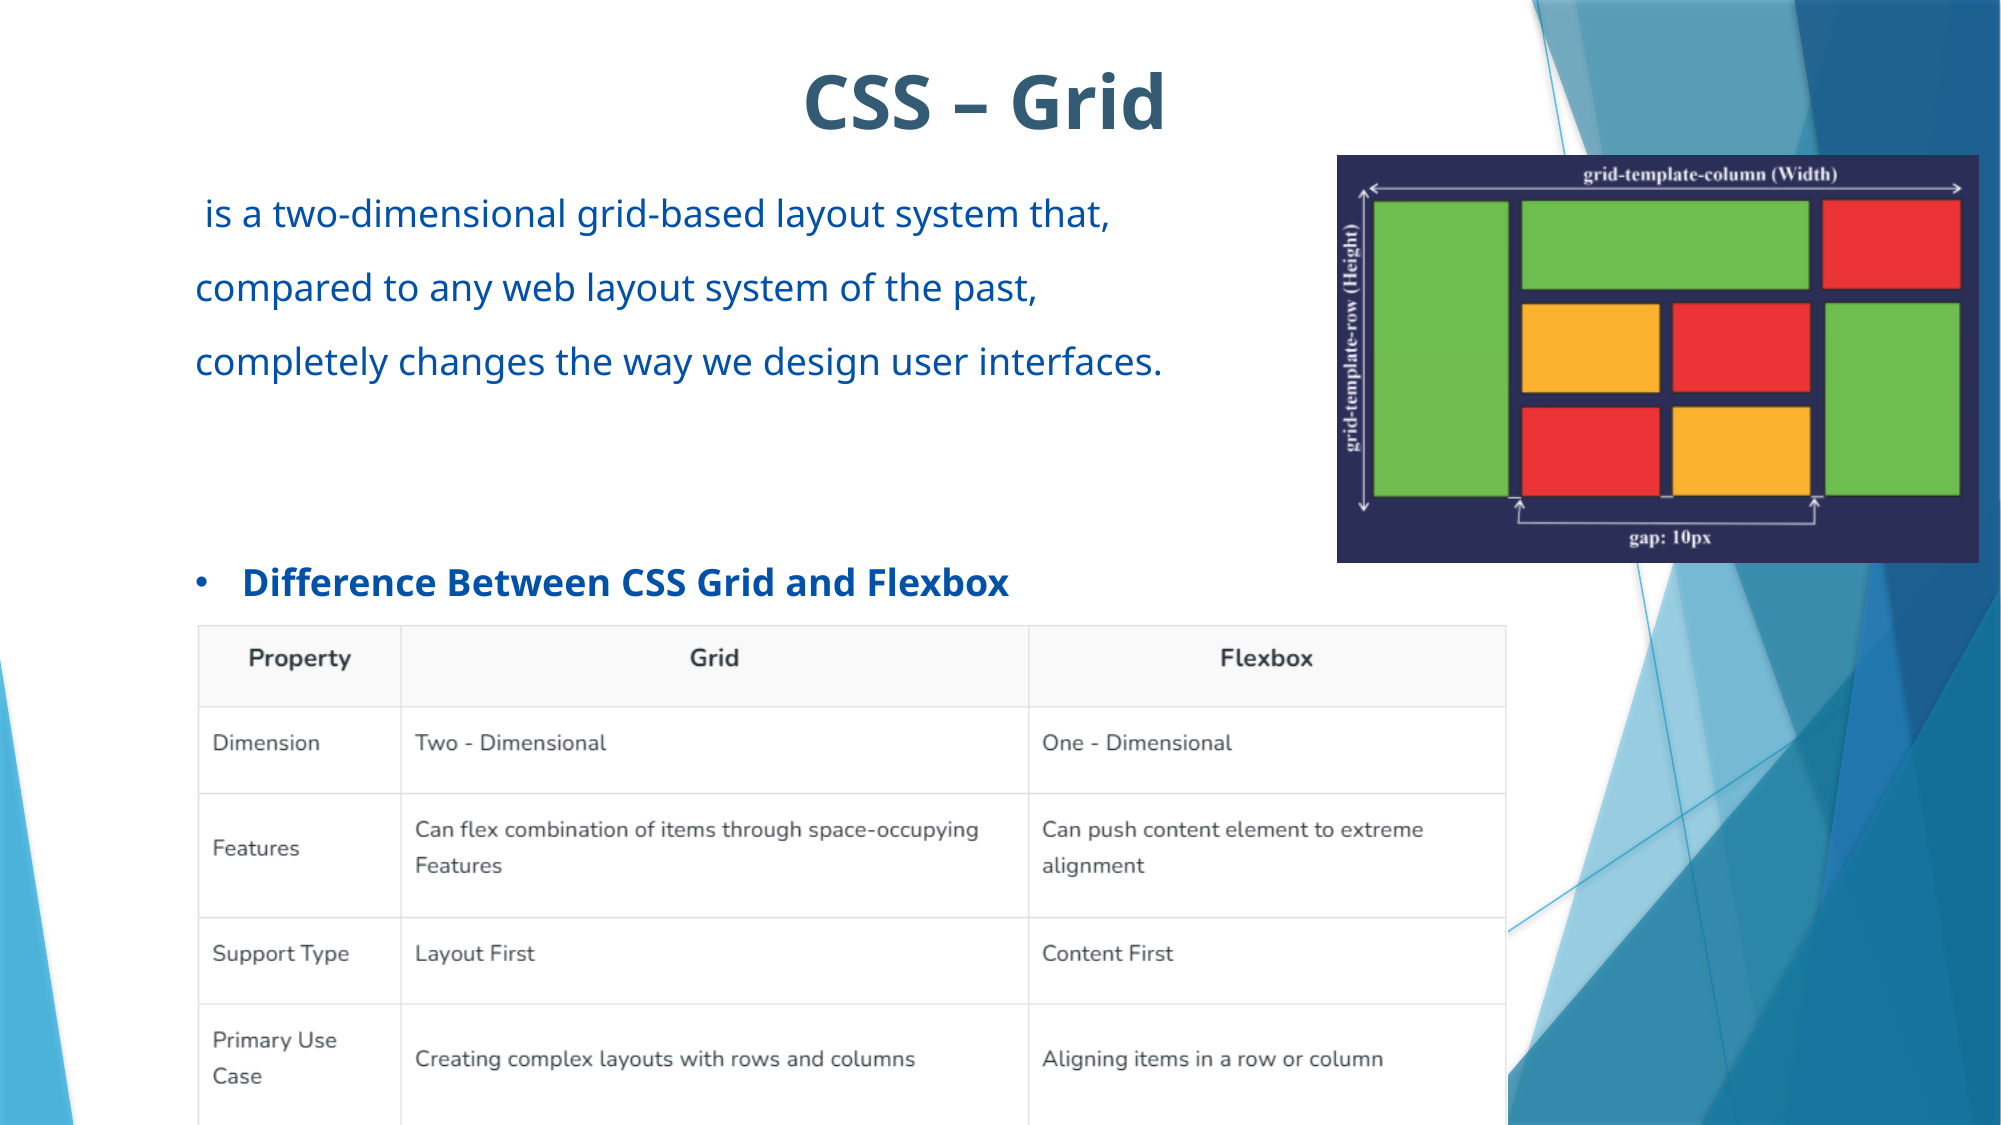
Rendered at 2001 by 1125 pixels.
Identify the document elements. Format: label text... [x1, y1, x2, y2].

text_box CSS – Grid [194, 9, 1776, 145]
text_box is a two-dimensional grid-based layout system that, compared to any web layout system of the past, completely changes the way we design user interfaces. [194, 161, 1233, 457]
picture [194, 625, 1508, 1125]
text_box Difference Between CSS Grid and Flexbox [194, 530, 1233, 605]
picture [1337, 155, 1979, 563]
